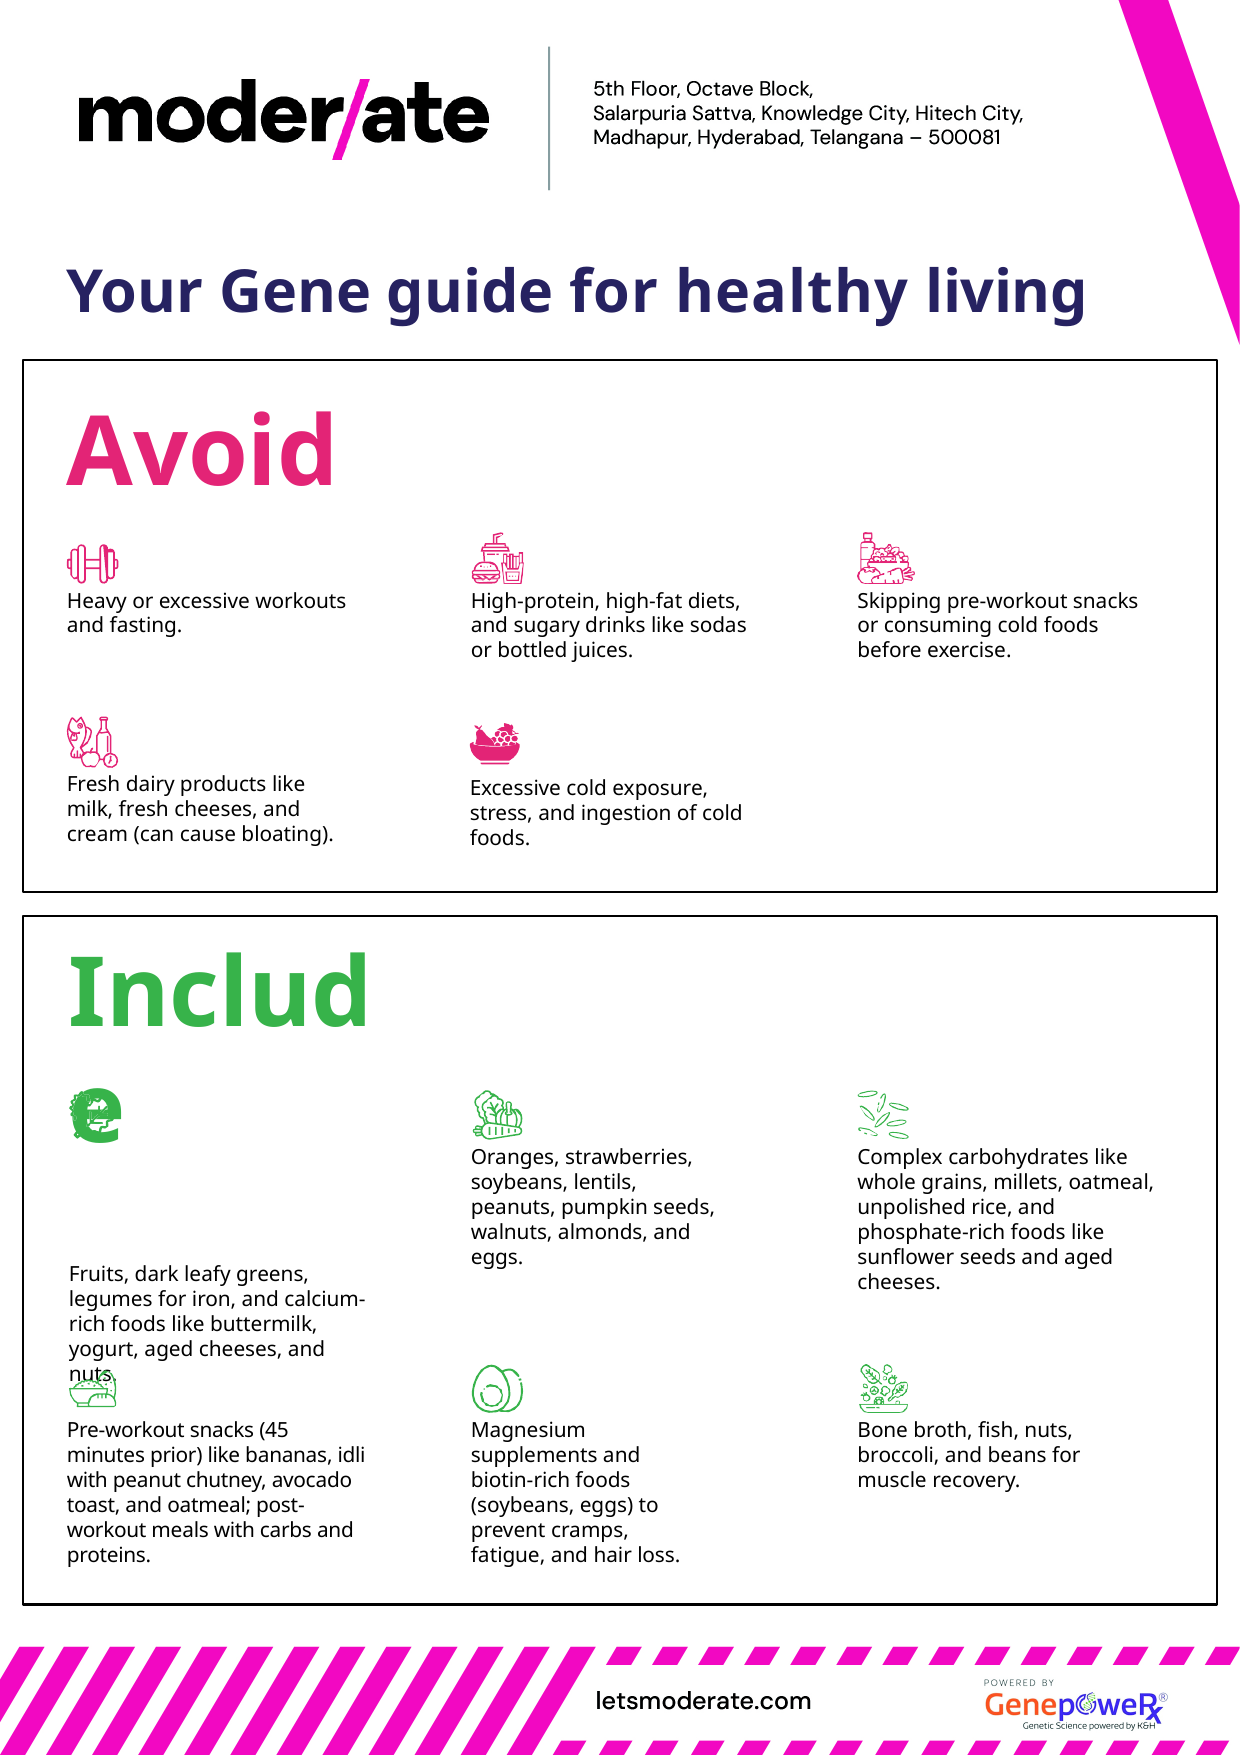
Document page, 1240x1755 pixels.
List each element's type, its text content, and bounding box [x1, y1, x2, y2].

text_box Skipping pre-workout snacks or consuming cold foods before exercise. [920, 585, 1145, 663]
text_box Include Fruits, dark leafy greens, legumes for iron, and calcium-rich foods like buttermilk, yogurt, aged cheeses, and nuts. [66, 926, 425, 1090]
text_box [22, 360, 1218, 892]
text_box Avoid Heavy or excessive workouts and fasting. [66, 386, 376, 531]
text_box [68, 1090, 909, 1414]
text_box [66, 532, 916, 769]
text_box Excessive cold exposure, stress, and ingestion of cold foods. [469, 776, 758, 850]
picture [0, 0, 1240, 1755]
text_box Complex carbohydrates like whole grains, millets, oatmeal, unpolished rice, and phosphate-rich foods like sunflower seeds and aged cheeses. [914, 1141, 1156, 1294]
text_box Magnesium supplements and biotin-rich foods (soybeans, eggs) to prevent cramps, fatigue, and hair loss. [470, 1422, 697, 1567]
text_box Fresh dairy products like milk, fresh cheeses, and cream (can cause bloating). [66, 775, 356, 846]
text_box Your Gene guide for healthy living [64, 251, 1120, 325]
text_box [469, 723, 521, 765]
text_box Bone broth, fish, nuts, broccoli, and beans for muscle recovery. [857, 1414, 1150, 1492]
text_box [22, 916, 1218, 1605]
text_box Pre-workout snacks (45 minutes prior) like bananas, idli with peanut chutney, avocado toast, and oatmeal; post-workout meals with carbs and proteins. [66, 1420, 372, 1567]
